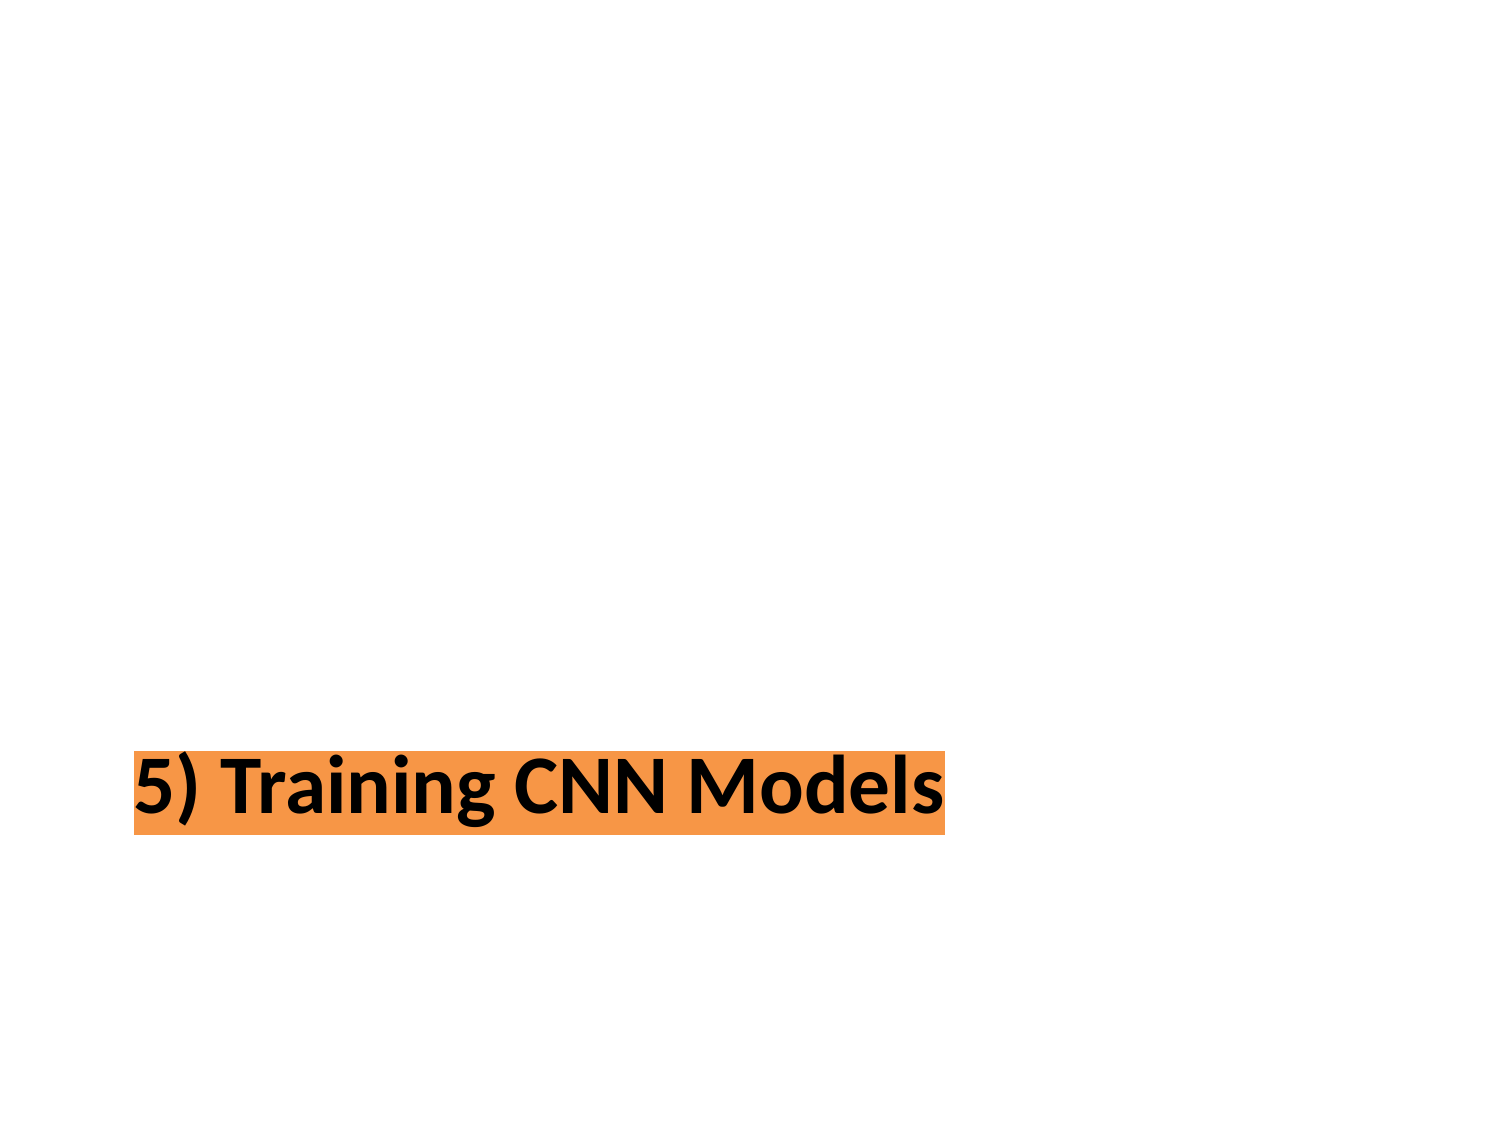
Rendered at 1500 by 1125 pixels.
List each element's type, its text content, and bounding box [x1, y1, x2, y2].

title 5) Training CNN Models [118, 722, 1394, 947]
